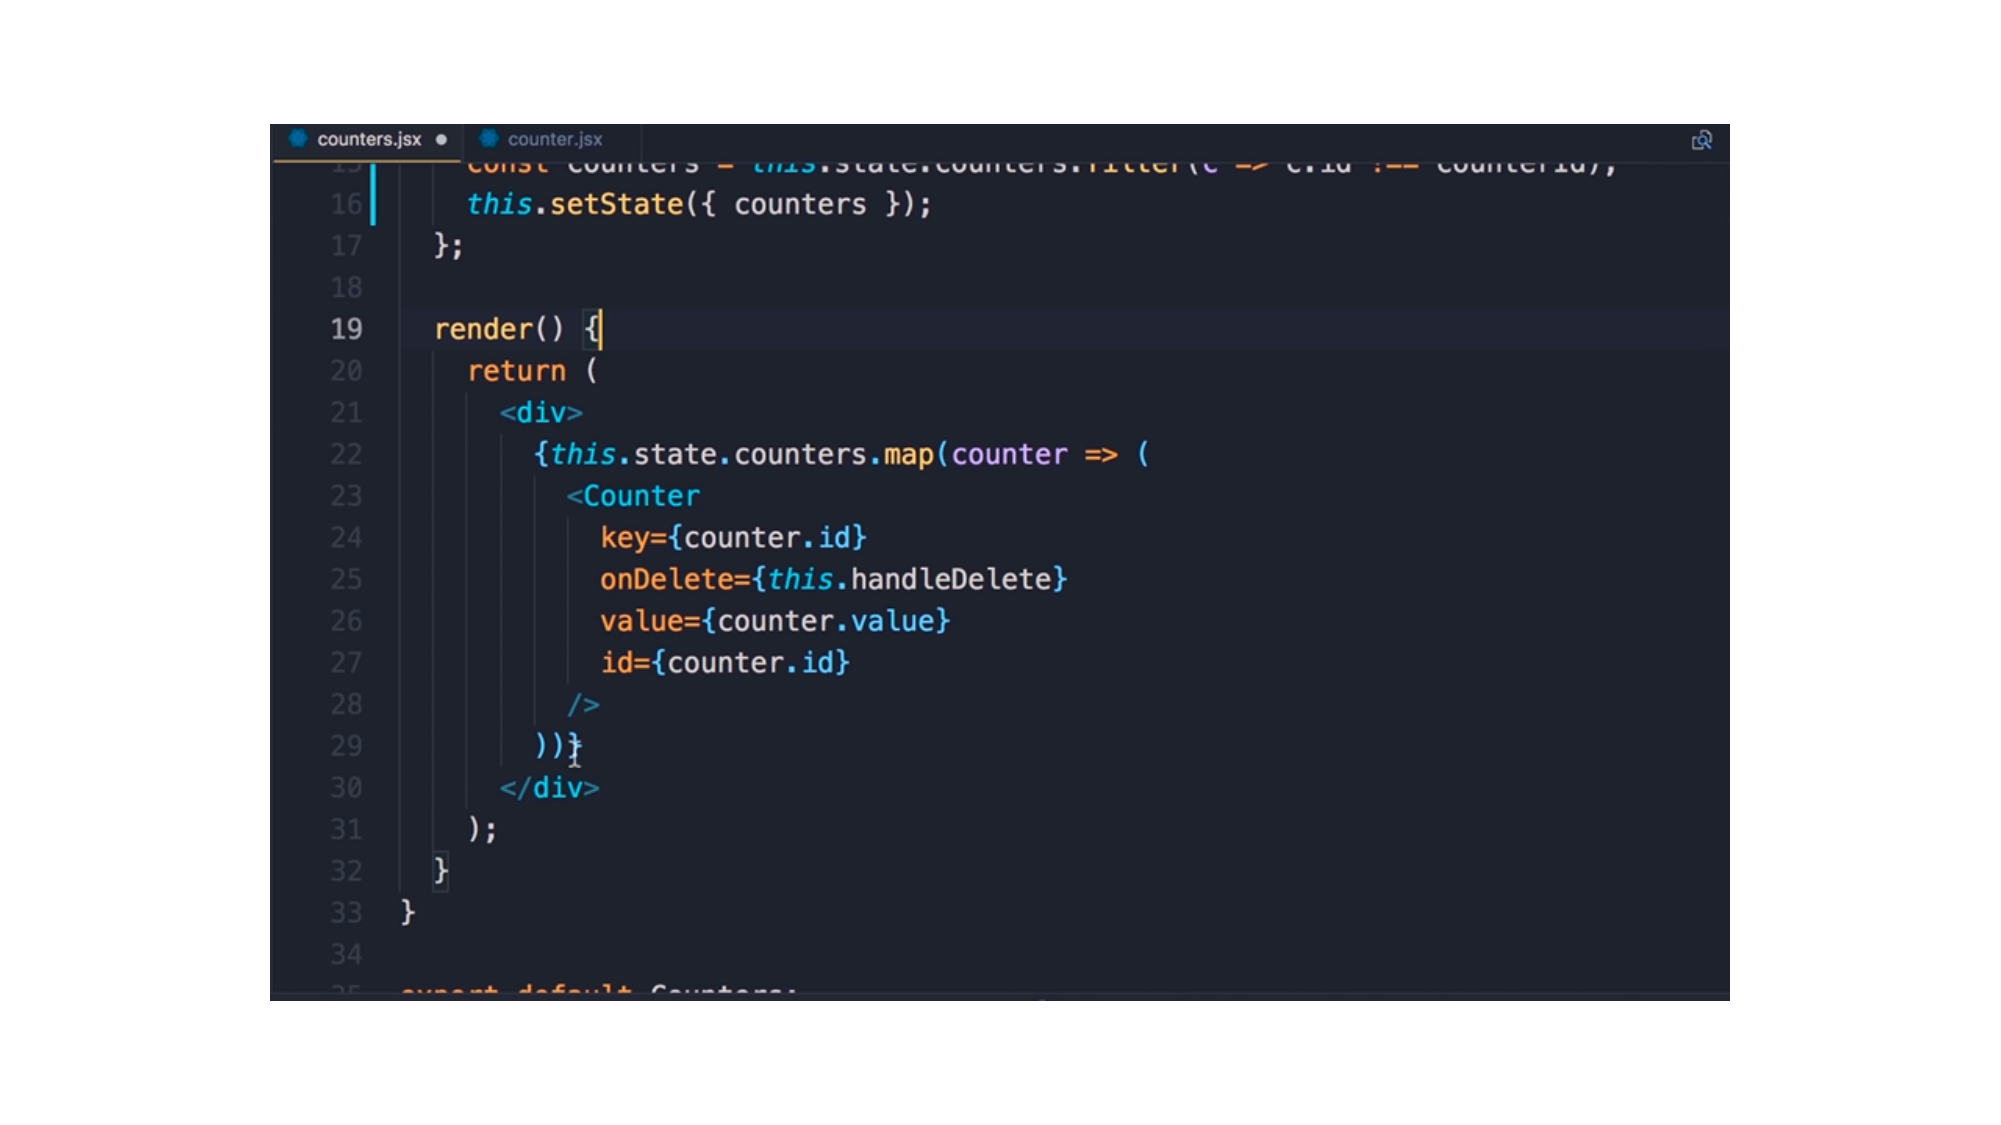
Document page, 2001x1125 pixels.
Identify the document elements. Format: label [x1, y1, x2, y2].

picture [270, 124, 1730, 1001]
